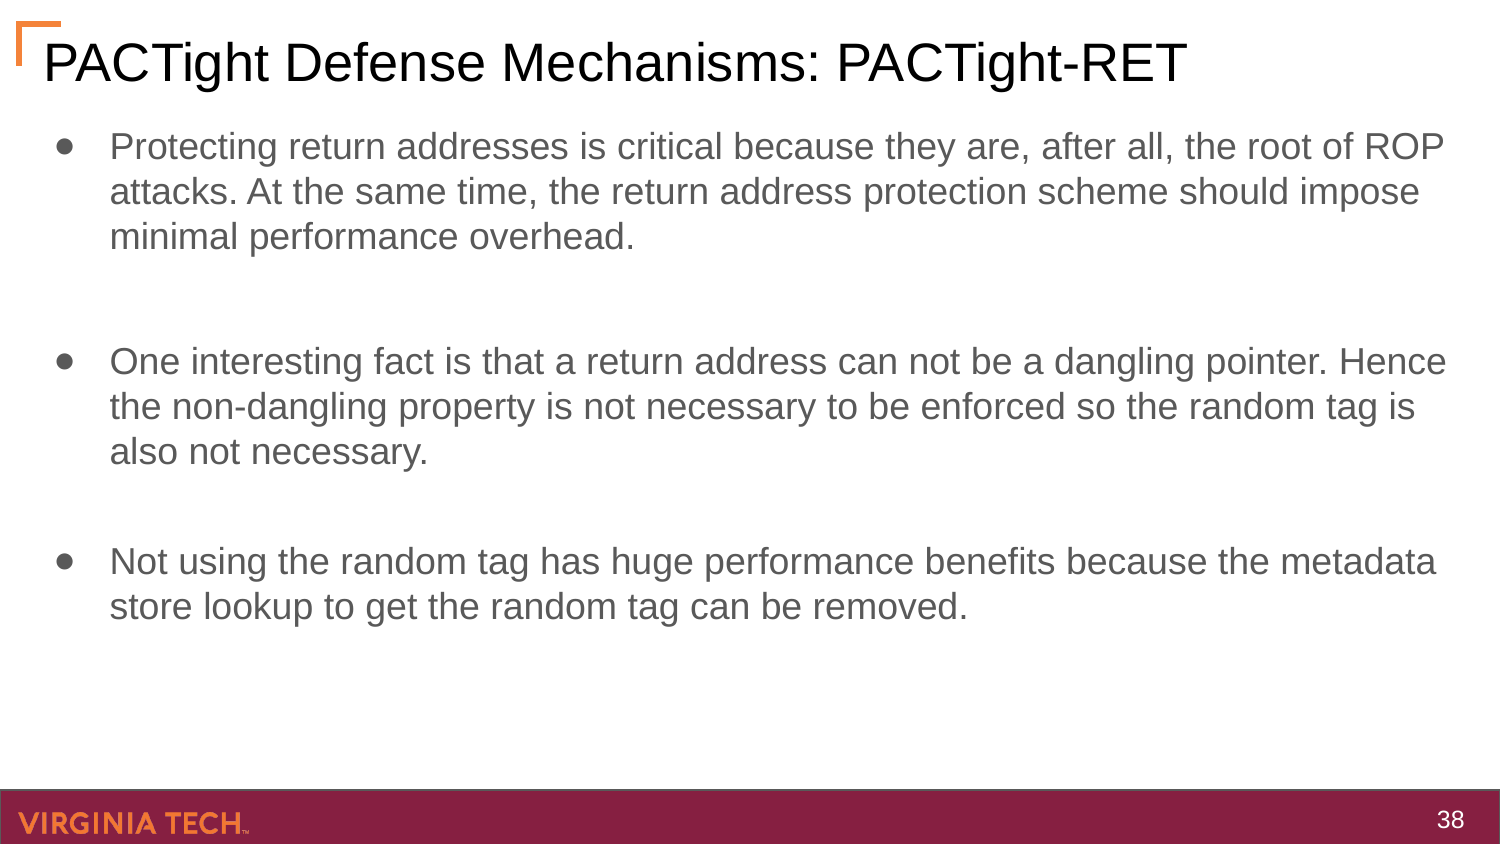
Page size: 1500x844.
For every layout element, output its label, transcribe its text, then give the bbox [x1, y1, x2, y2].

slide_number ‹#› [1389, 791, 1480, 844]
list Protecting return addresses is critical because they are, after all, the root of ROP attacks. At the same time, the return address protection scheme should impose minimal performance overhead. One interesting fact is that a return address can not be a dangling pointer. Hence the non-dangling property is not necessary to be enforced so the random tag is also not necessary. Not using the random tag has huge performance benefits because the metadata store lookup to get the random tag can be removed. [28, 117, 1468, 765]
picture [16, 21, 28, 66]
title PACTight Defense Mechanisms: PACTight-RET [28, 12, 1468, 107]
picture [18, 812, 249, 834]
